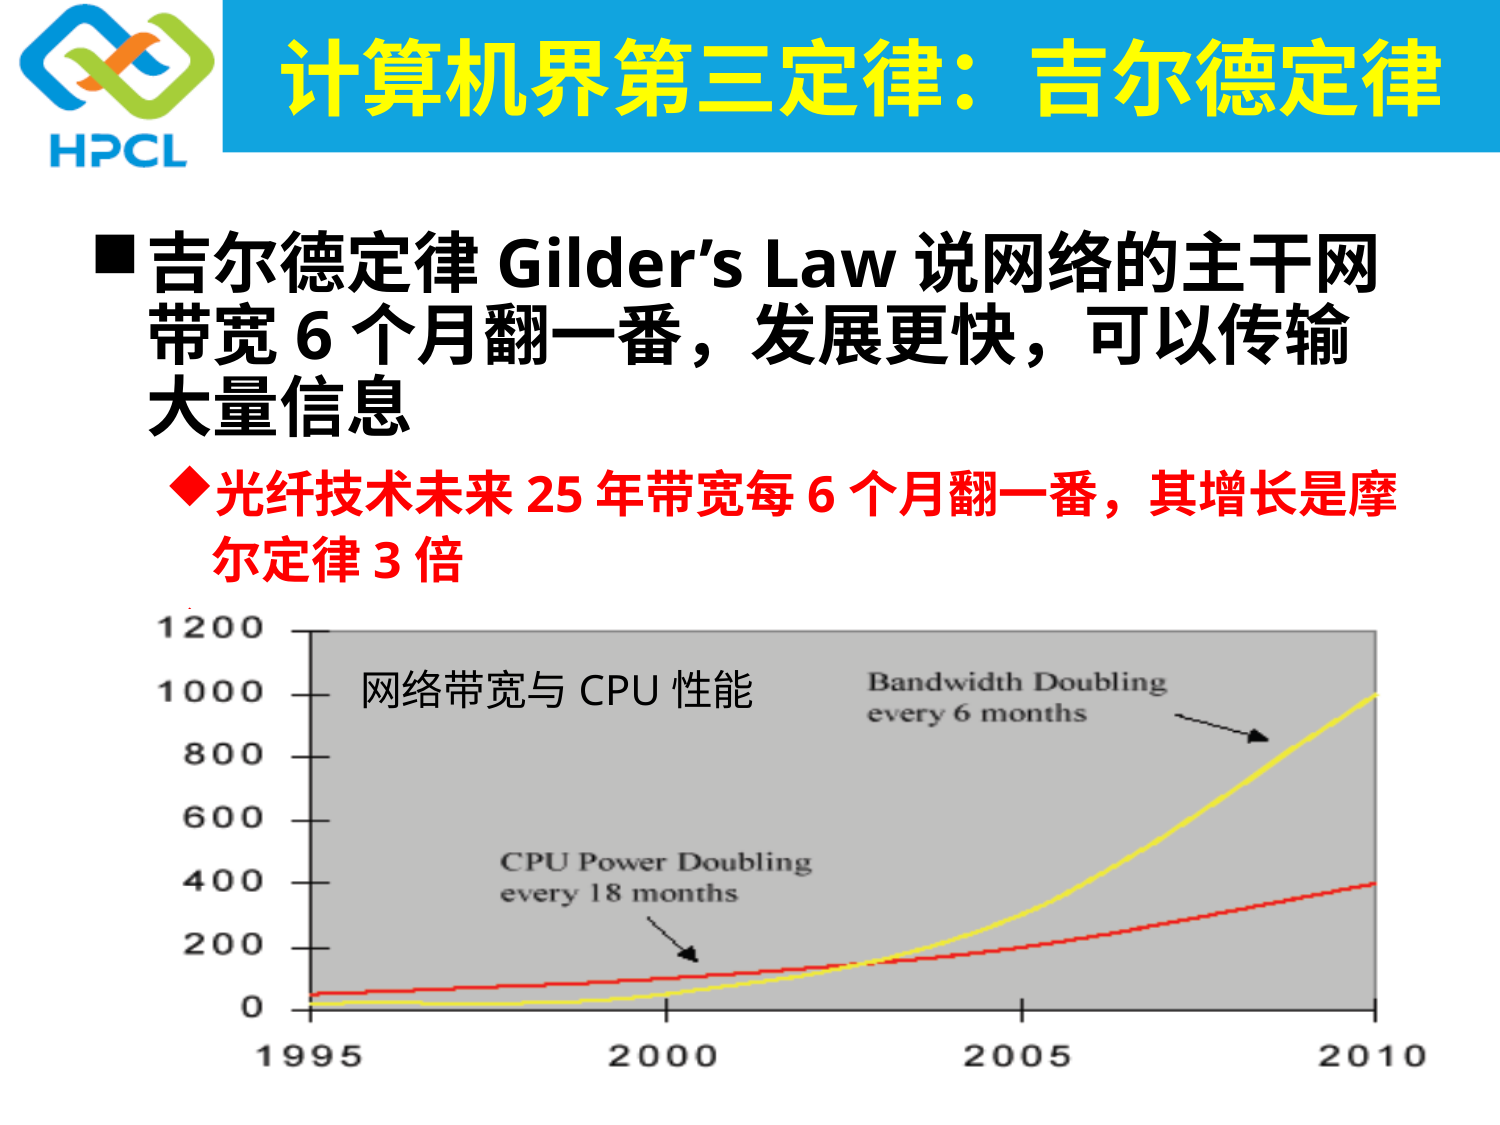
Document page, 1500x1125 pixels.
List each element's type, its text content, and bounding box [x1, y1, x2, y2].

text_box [133, 609, 1442, 1091]
title 计算机界第三定律：吉尔德定律 [222, 0, 1500, 153]
list 吉尔德定律Gilder’s Law说网络的主干网带宽6个月翻一番，发展更快，可以传输大量信息 光纤技术未来25年带宽每6个月翻一番，其增长是摩尔定律3倍 已经铺设了大量的光纤设备，提供了巨大的传输能力。 [75, 222, 1425, 1020]
picture [11, 0, 223, 176]
